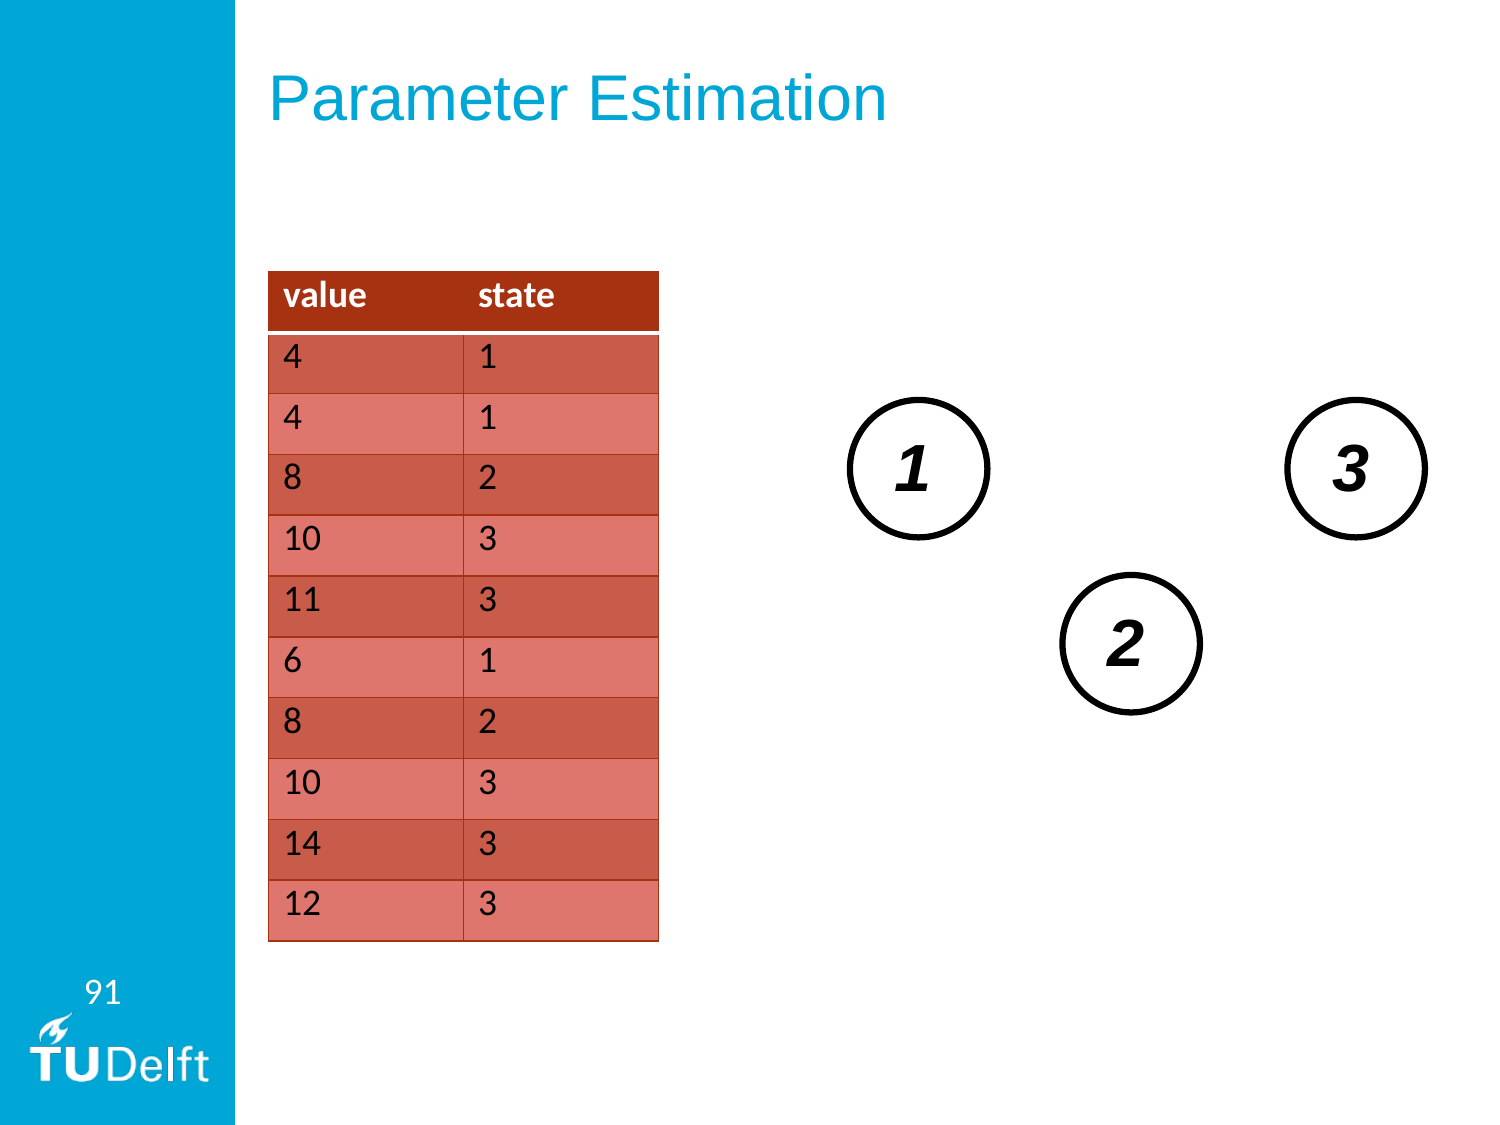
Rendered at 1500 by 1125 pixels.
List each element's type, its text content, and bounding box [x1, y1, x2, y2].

table_cell 10 [269, 759, 463, 819]
table_cell 3 [464, 577, 658, 636]
table_cell 3 [464, 516, 658, 575]
text_box [1287, 399, 1425, 538]
text_box 2 [1092, 592, 1160, 688]
table_cell 10 [269, 516, 463, 575]
table_cell 3 [464, 820, 658, 879]
table_cell 2 [464, 455, 658, 514]
table_cell 2 [464, 698, 658, 758]
table_cell 12 [269, 881, 463, 940]
table_cell 4 [269, 335, 463, 393]
table_cell 1 [464, 335, 658, 393]
table_cell 8 [269, 455, 463, 514]
table_cell 1 [464, 638, 658, 697]
text_box [849, 399, 988, 538]
table_cell 3 [464, 759, 658, 819]
text_box 1 [879, 417, 947, 513]
table_cell 11 [269, 577, 463, 636]
title Parameter Estimation [268, 55, 1423, 231]
table_header value [269, 273, 463, 331]
text_box 3 [1317, 417, 1385, 513]
table_cell 6 [269, 638, 463, 697]
table_cell 3 [464, 881, 658, 940]
text_box [1062, 574, 1200, 713]
table_header state [464, 273, 658, 331]
table_cell 14 [269, 820, 463, 879]
table_cell 8 [269, 698, 463, 758]
table_cell 1 [464, 394, 658, 454]
table_cell 4 [269, 394, 463, 454]
